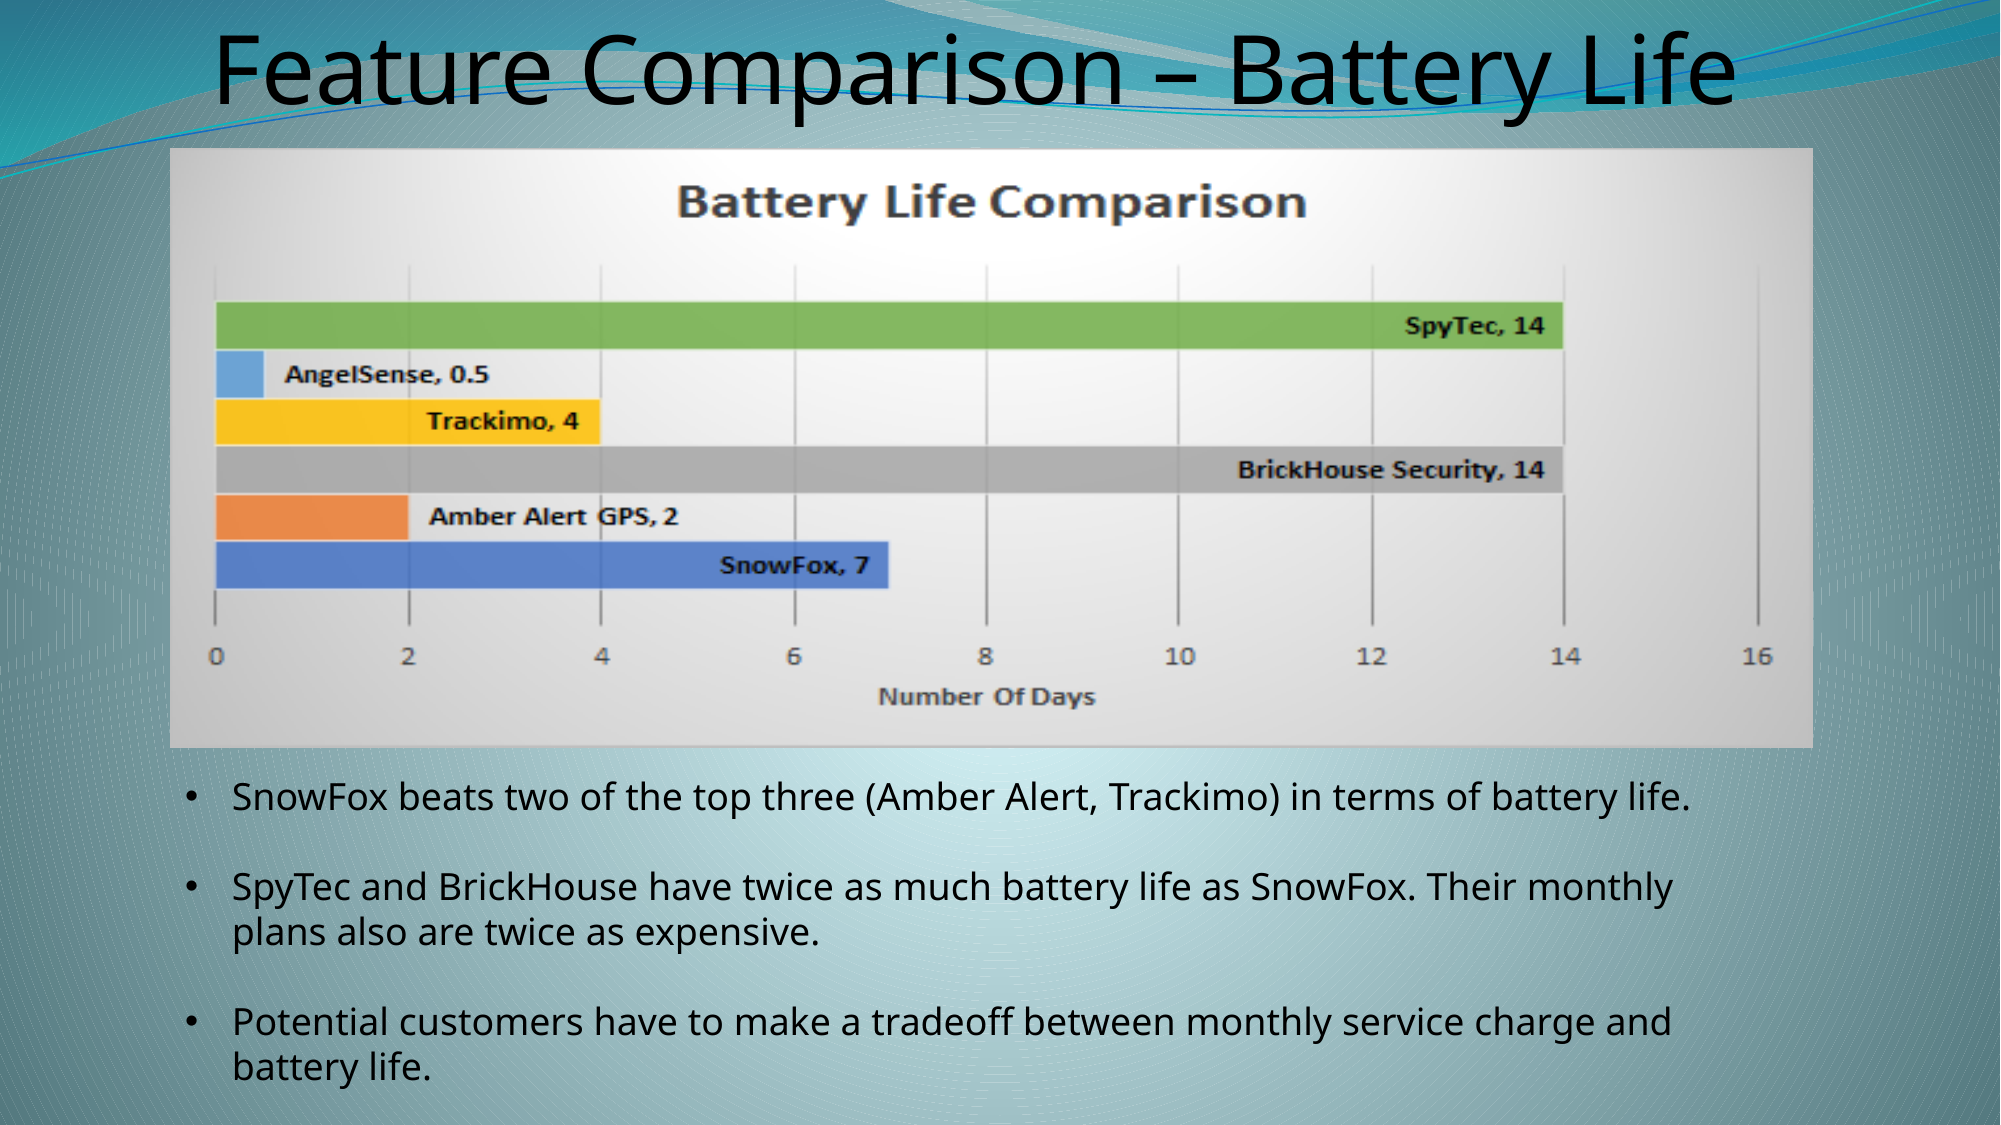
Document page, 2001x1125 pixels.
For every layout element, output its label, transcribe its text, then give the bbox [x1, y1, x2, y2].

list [170, 148, 1813, 748]
title Feature Comparison – Battery Life [127, 0, 1825, 124]
text_box SnowFox beats two of the top three (Amber Alert, Trackimo) in terms of battery life. SpyTec and BrickHouse have twice as much battery life as SnowFox. Their monthly plans also are twice as expensive. Potential customers have to make a tradeoff between monthly service charge and battery life. [170, 765, 1781, 1125]
